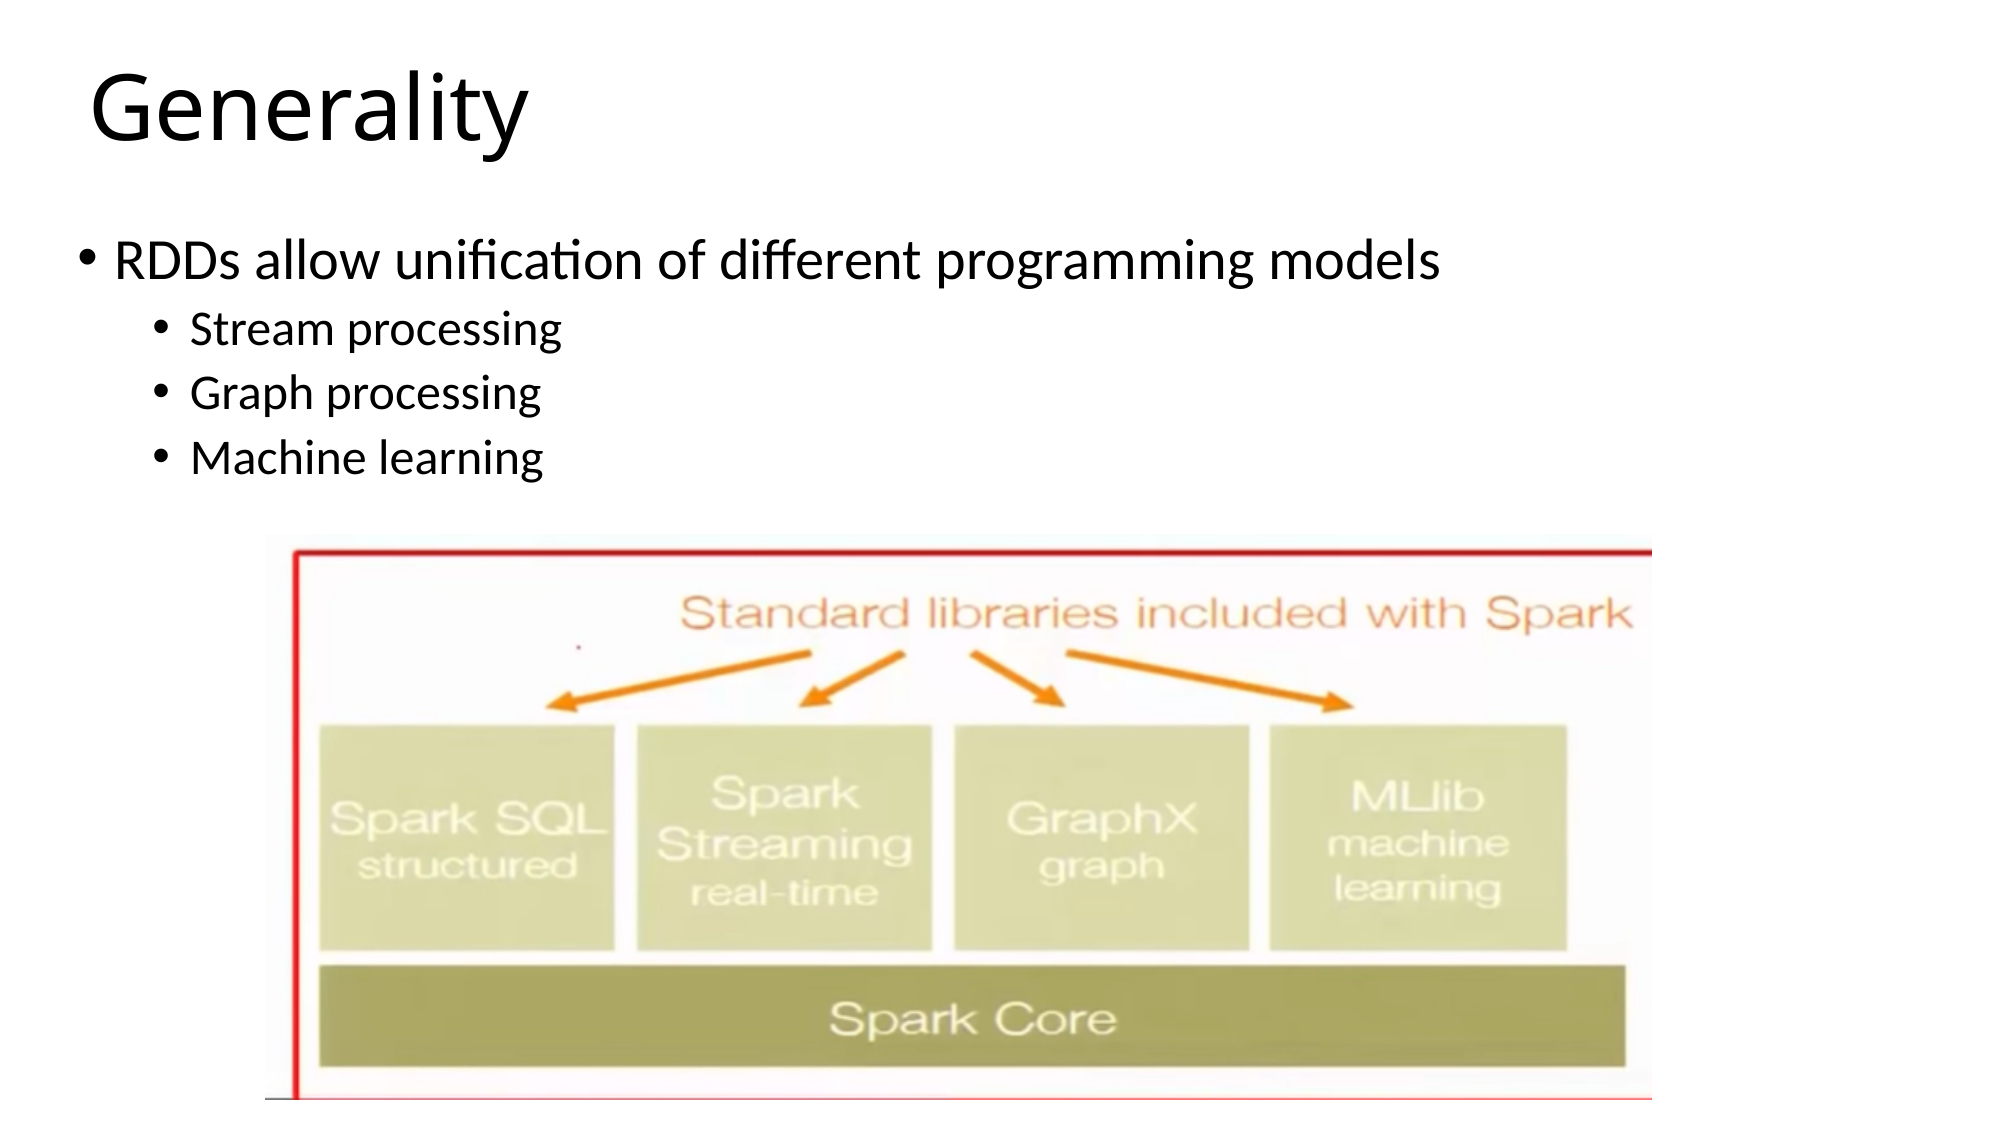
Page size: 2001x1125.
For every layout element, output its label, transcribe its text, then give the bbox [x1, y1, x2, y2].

title Generality [73, 47, 1799, 173]
list RDDs allow unification of different programming models Stream processing Graph processing Machine learning [62, 221, 1943, 1112]
picture [265, 534, 1652, 1100]
